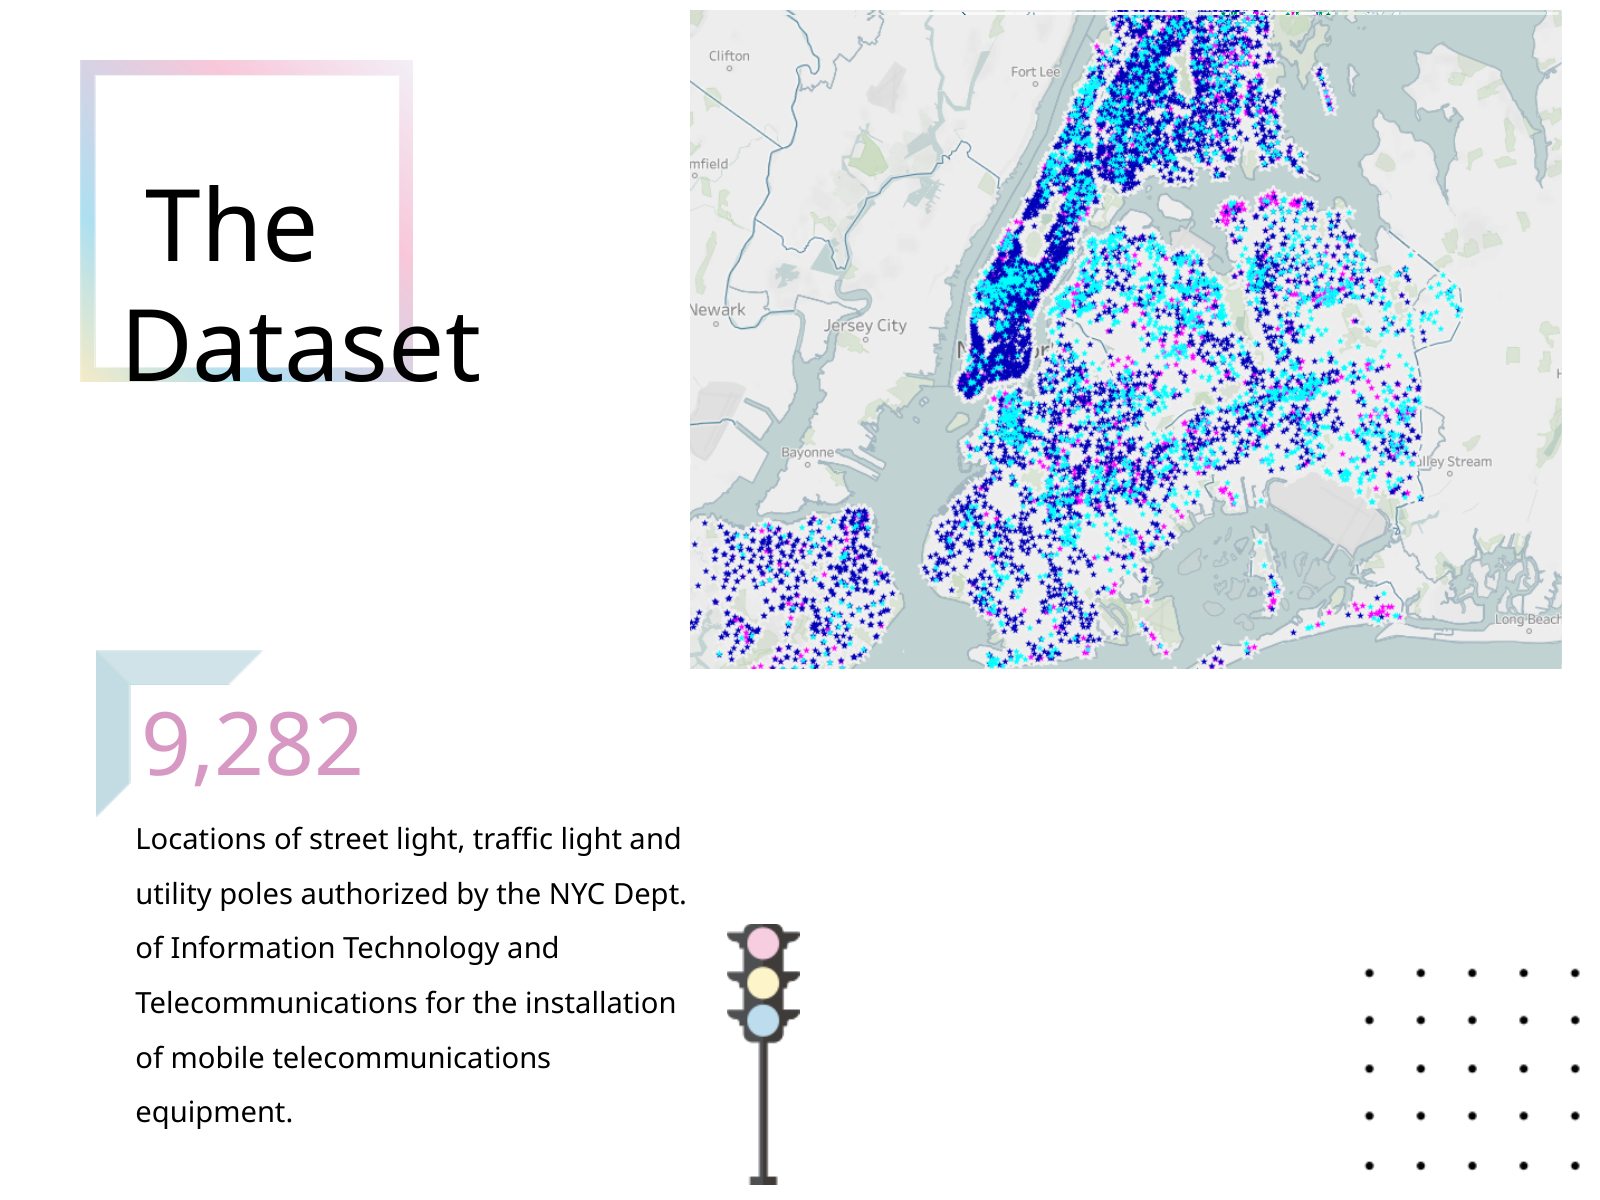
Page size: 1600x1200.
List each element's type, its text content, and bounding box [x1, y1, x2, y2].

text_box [689, 10, 888, 14]
text_box Locations of street light, traffic light and utility poles authorized by the NYC Dept. of Information Technology and Telecommunications for the installation of mobile telecommunications equipment. [135, 801, 691, 1129]
text_box 9,282 [268, 705, 389, 794]
picture [79, 60, 414, 382]
picture [1360, 966, 1583, 1173]
picture [96, 649, 264, 817]
text_box The Dataset [119, 161, 658, 402]
picture [689, 14, 1562, 669]
picture [727, 924, 801, 1185]
